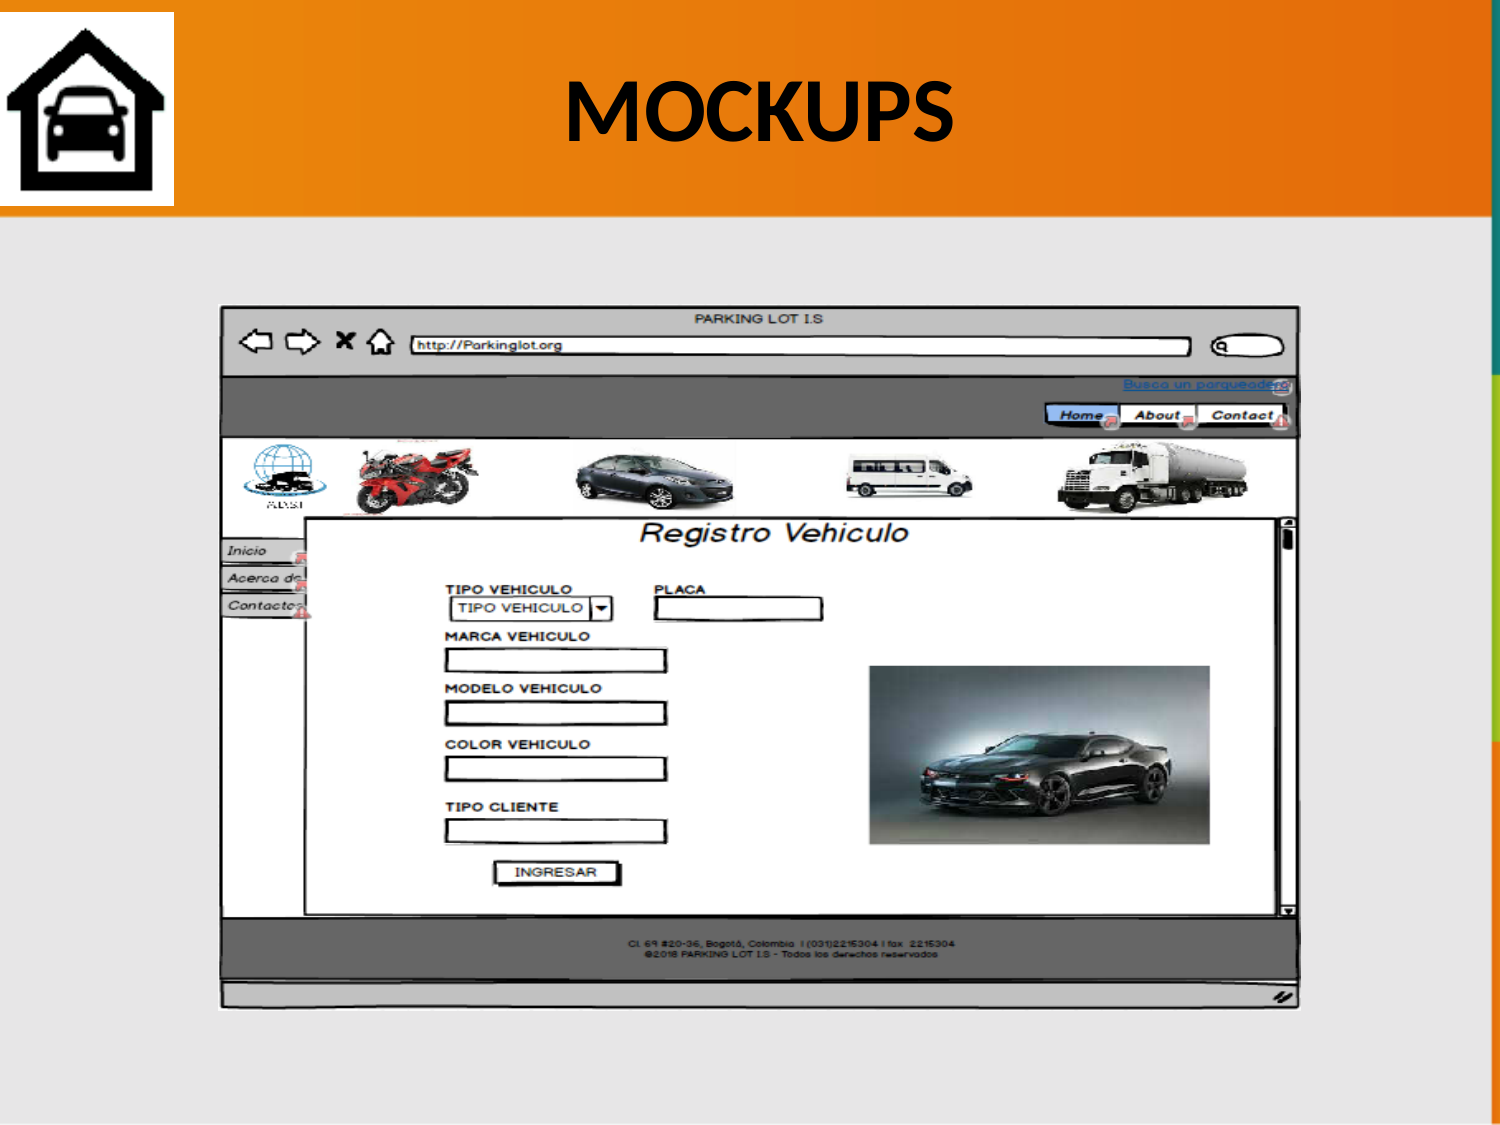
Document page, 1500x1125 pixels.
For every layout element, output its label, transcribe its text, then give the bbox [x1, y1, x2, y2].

picture [0, 0, 1500, 1125]
title MOCKUPS [537, 38, 982, 171]
